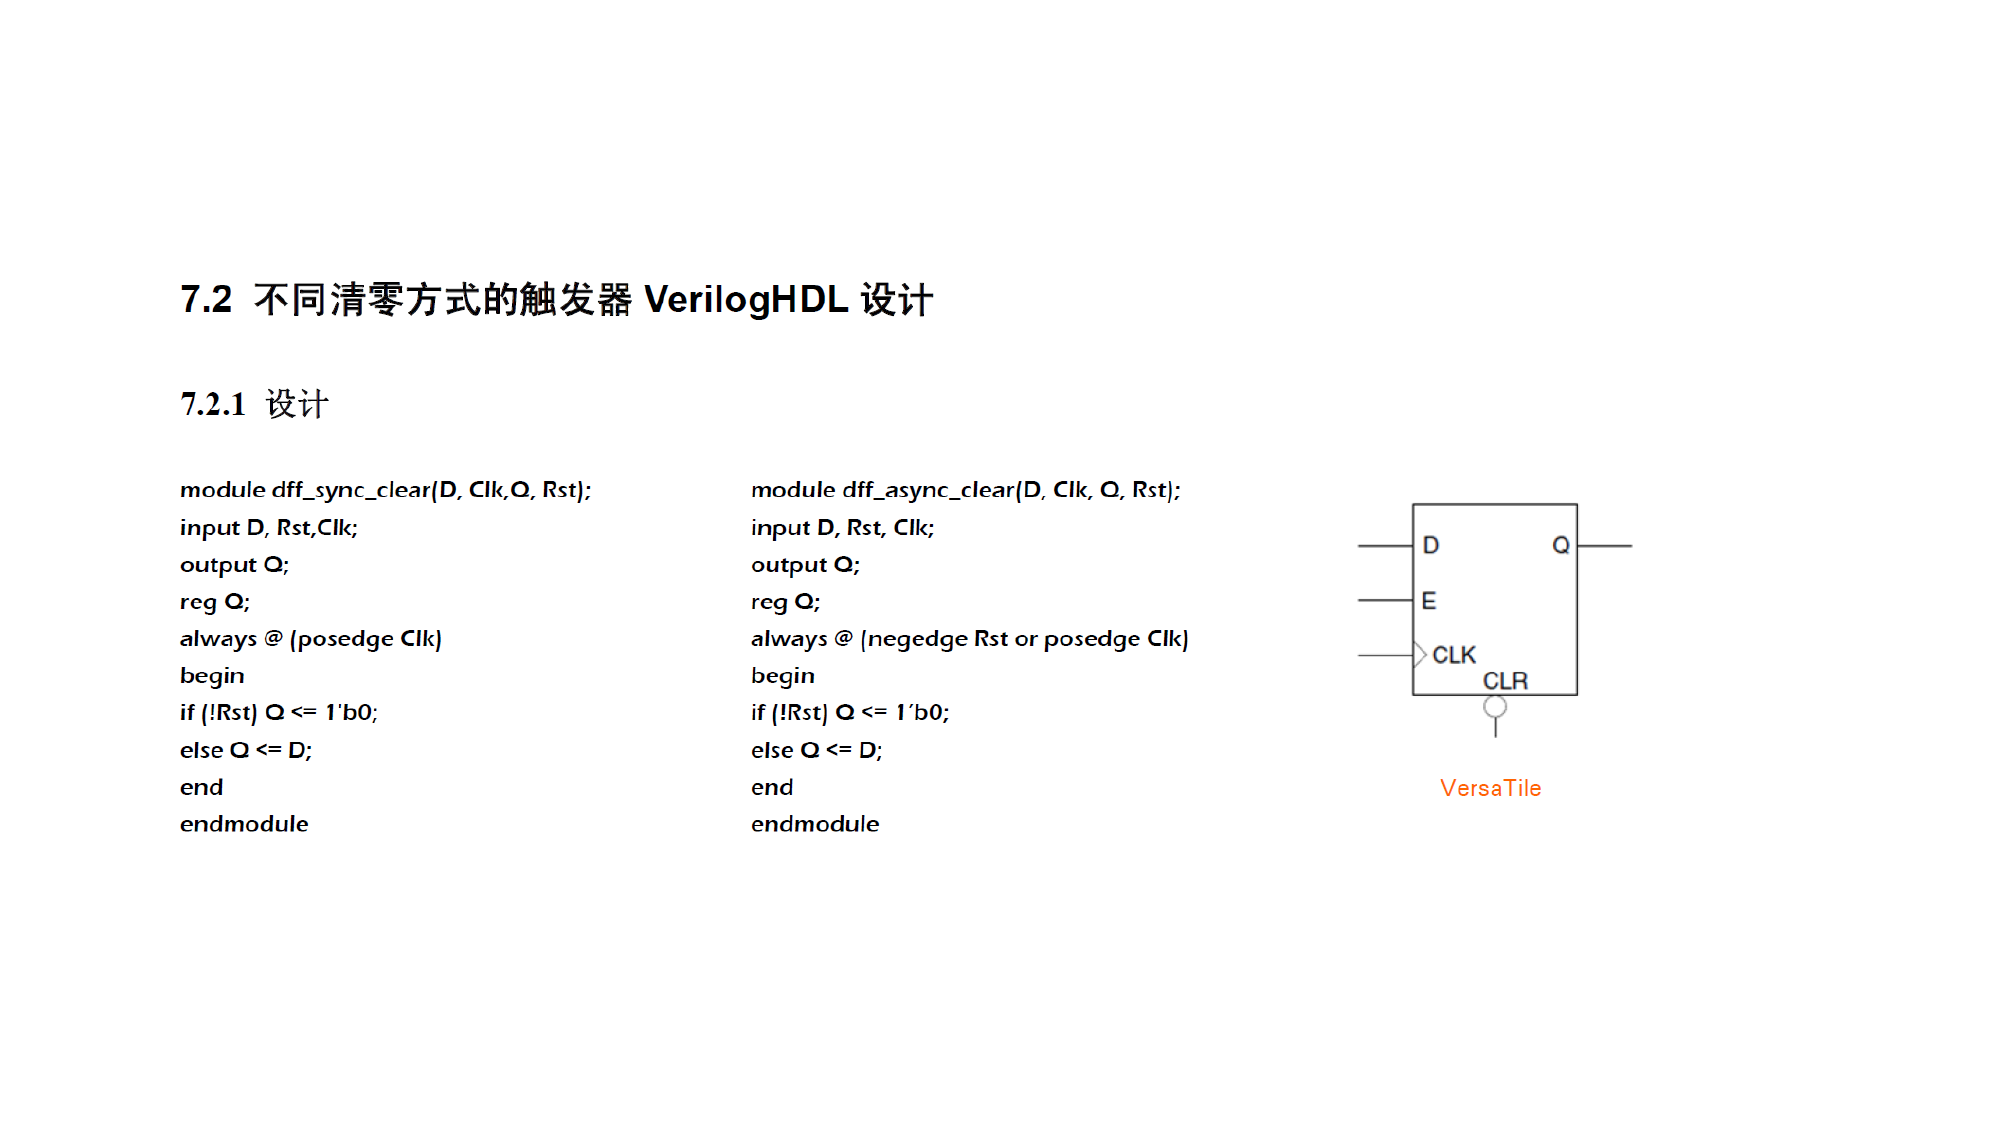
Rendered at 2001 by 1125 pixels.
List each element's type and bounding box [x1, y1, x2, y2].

picture [104, 162, 1891, 920]
